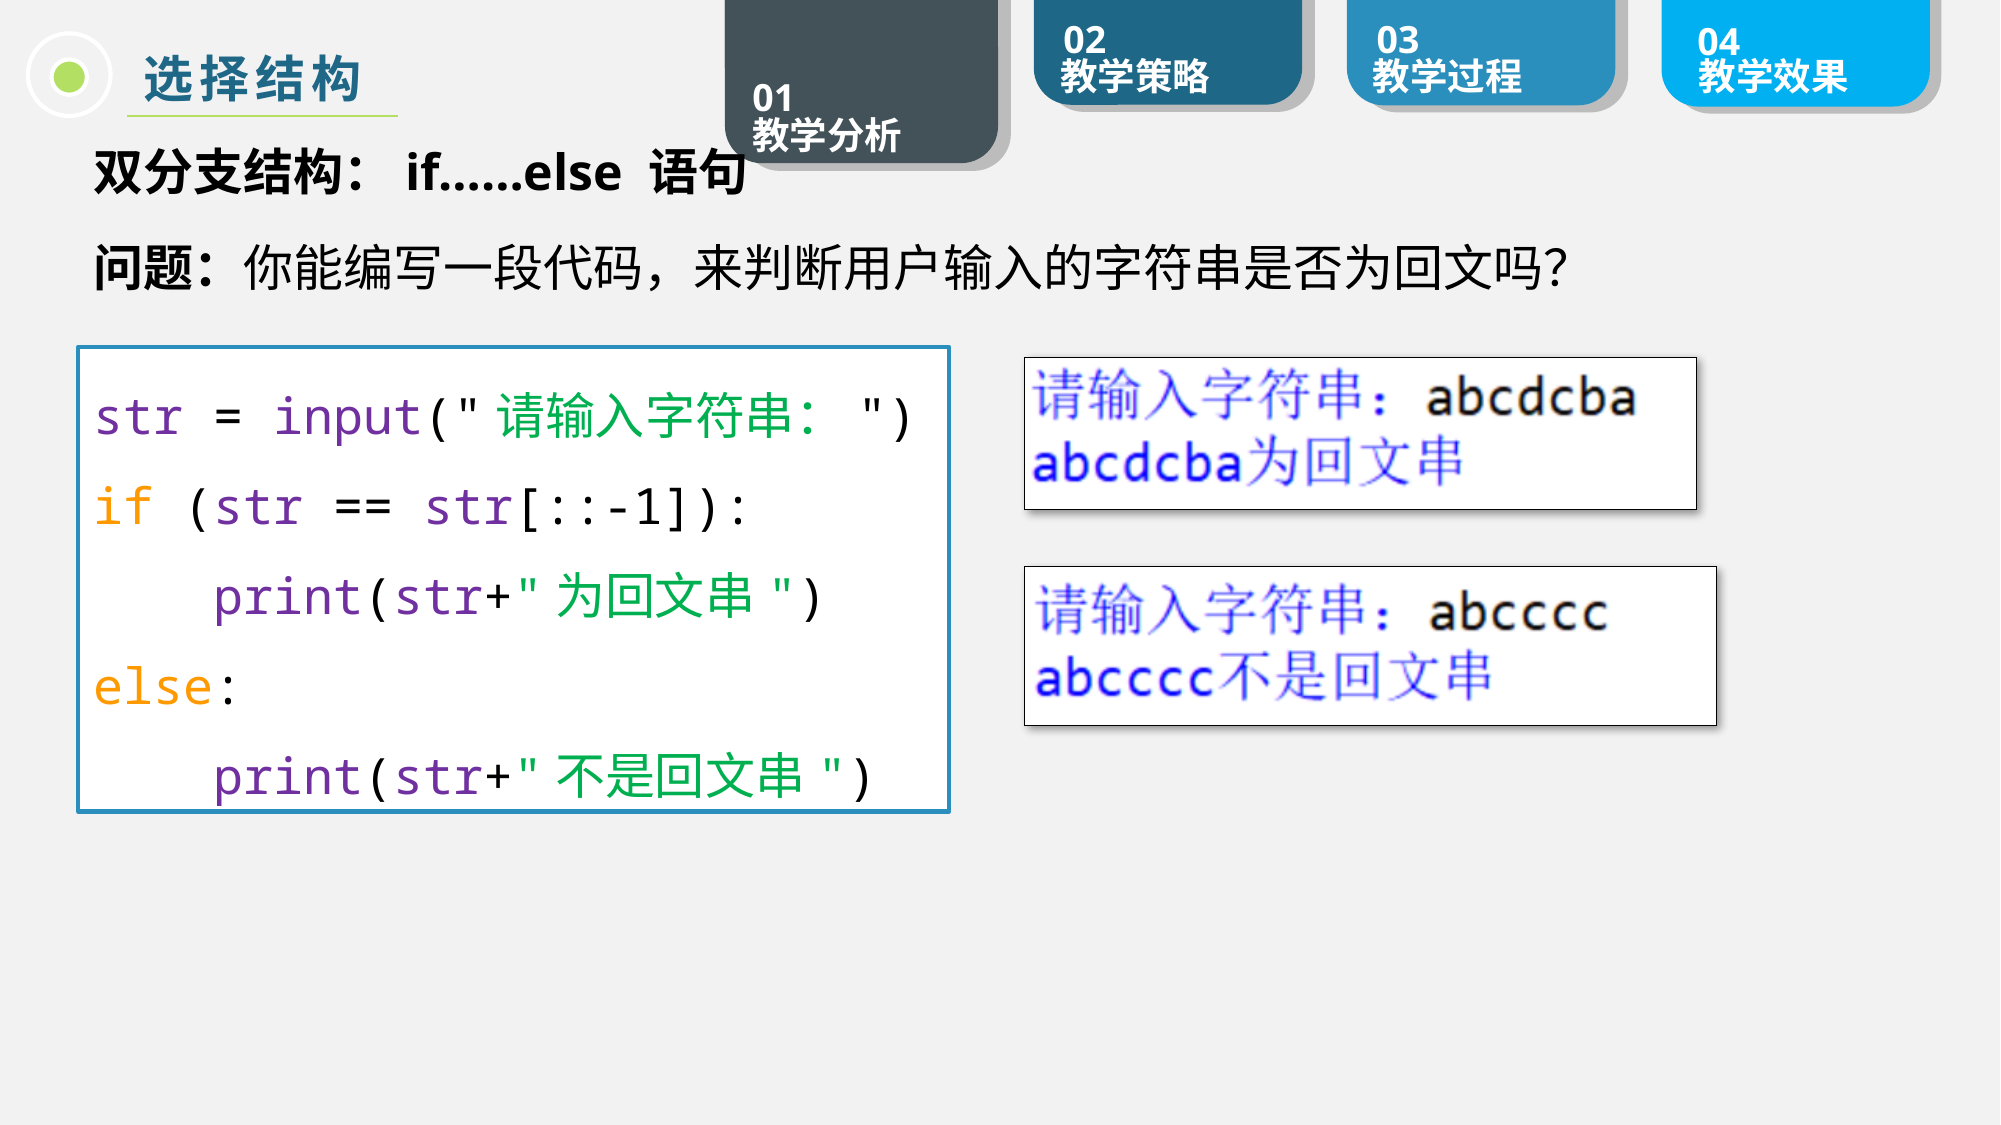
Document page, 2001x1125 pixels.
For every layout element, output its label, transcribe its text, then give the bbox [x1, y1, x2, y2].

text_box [27, 33, 111, 117]
picture [1024, 566, 1717, 726]
text_box 双分支结构：if……else 语句 问题：你能编写一段代码，来判断用户输入的字符串是否为回文吗？ [78, 122, 1922, 400]
text_box 选择结构 [128, 40, 1155, 115]
picture [1024, 356, 1697, 510]
text_box str = input("请输入字符串：") if (str == str[::-1]): print(str+"为回文串") else: print(str+"不是回文串") [76, 345, 951, 814]
